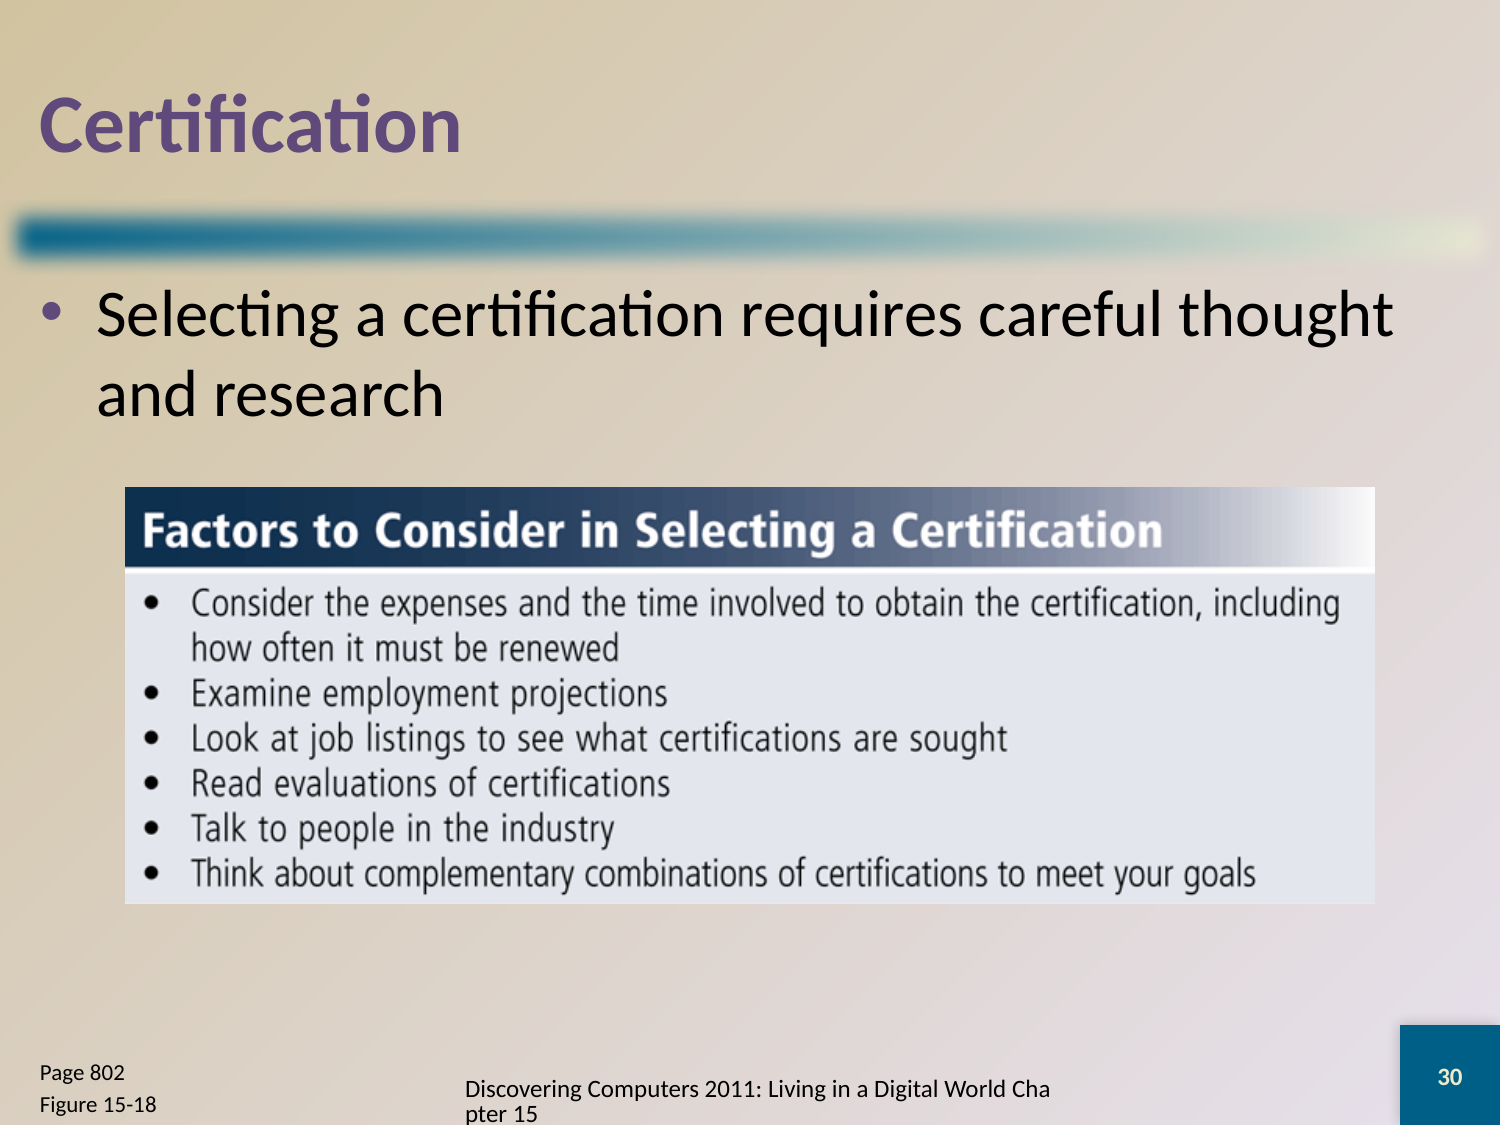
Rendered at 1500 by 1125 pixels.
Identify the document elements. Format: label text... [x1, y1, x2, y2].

list Page 802 Figure 15-18 [24, 1050, 300, 1125]
list Selecting a certification requires careful thought and research [24, 262, 1475, 1025]
title Certification [24, 24, 1475, 213]
footer Discovering Computers 2011: Living in a Digital World Chapter 15 [450, 1050, 1075, 1125]
picture [124, 487, 1376, 904]
slide_number 30 [1400, 1025, 1500, 1125]
